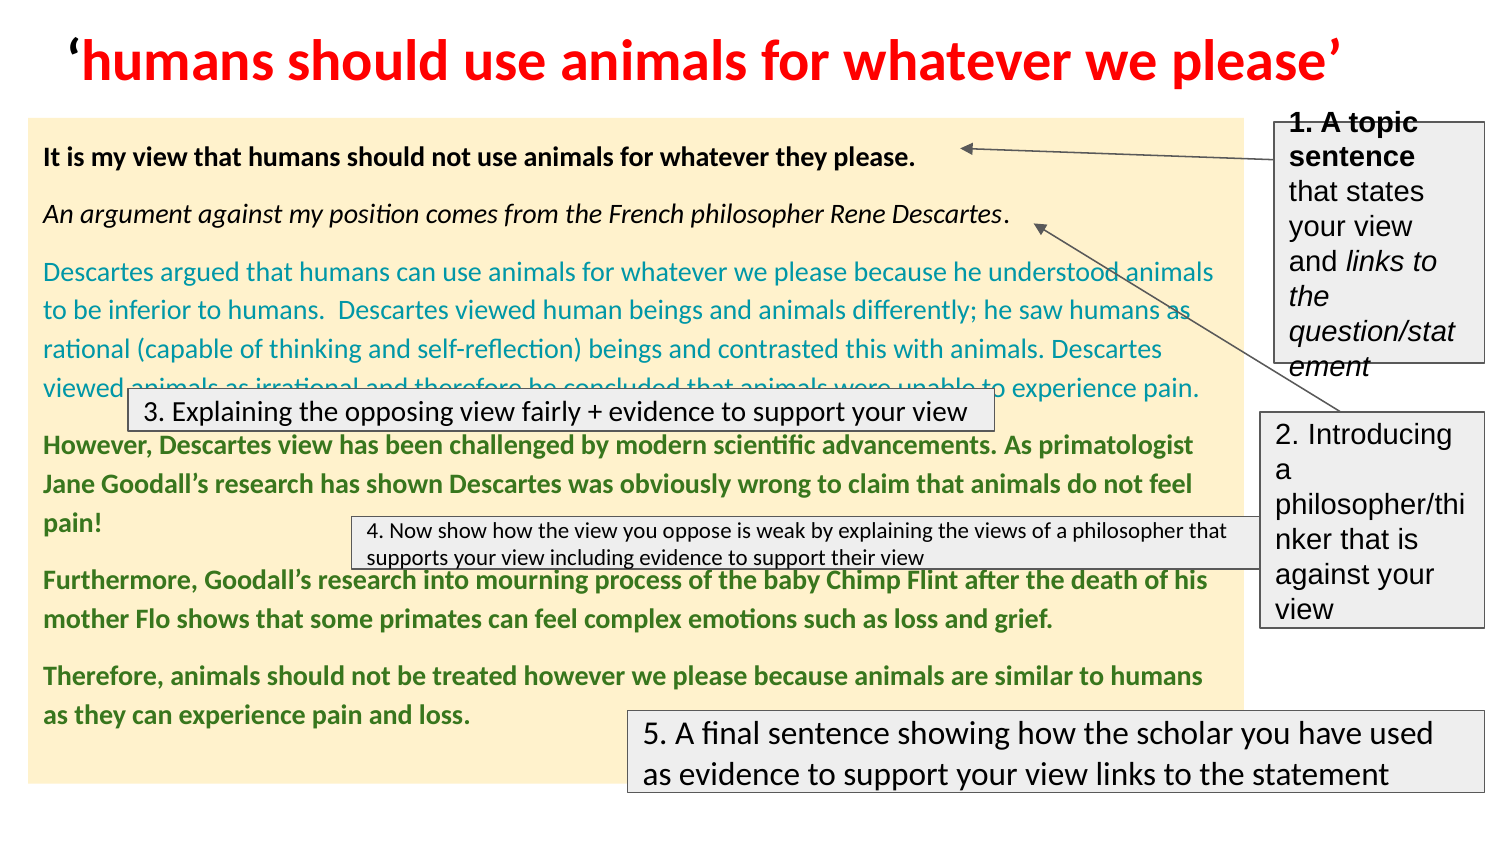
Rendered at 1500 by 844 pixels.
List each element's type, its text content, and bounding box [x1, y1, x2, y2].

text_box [959, 148, 1275, 160]
text_box 3. Explaining the opposing view fairly + evidence to support your view [128, 388, 995, 432]
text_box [1033, 223, 1341, 413]
text_box 1. A topic sentence that states your view and links to the question/statement [1273, 122, 1485, 364]
text_box 4. Now show how the view you oppose is weak by explaining the views of a philosopher that supports your view including evidence to support their view [351, 516, 1261, 570]
text_box 2. Introducing a philosopher/thinker that is against your view [1260, 411, 1485, 628]
title ‘humans should use animals for whatever we please’ [51, 7, 1449, 146]
list It is my view that humans should not use animals for whatever they please. An argument against my position comes from the French philosopher Rene Descartes. Descartes argued that humans can use animals for whatever we please because he understood animals to be inferior to humans. Descartes viewed human beings and animals differently; he saw humans as rational (capable of thinking and self-reflection) beings and contrasted this with animals. Descartes viewed animals as irrational and therefore he concluded that animals were unable to experience pain. However, Descartes view has been challenged by modern scientific advancements. As primatologist Jane Goodall’s research has shown Descartes was obviously wrong to claim that animals do not feel pain! Furthermore, Goodall’s research into mourning process of the baby Chimp Flint after the death of his mother Flo shows that some primates can feel complex emotions such as loss and grief. Therefore, animals should not be treated however we please because animals are similar to humans as they can experience pain and loss. [28, 117, 1244, 784]
text_box 5. A final sentence showing how the scholar you have used as evidence to support your view links to the statement [627, 710, 1485, 793]
